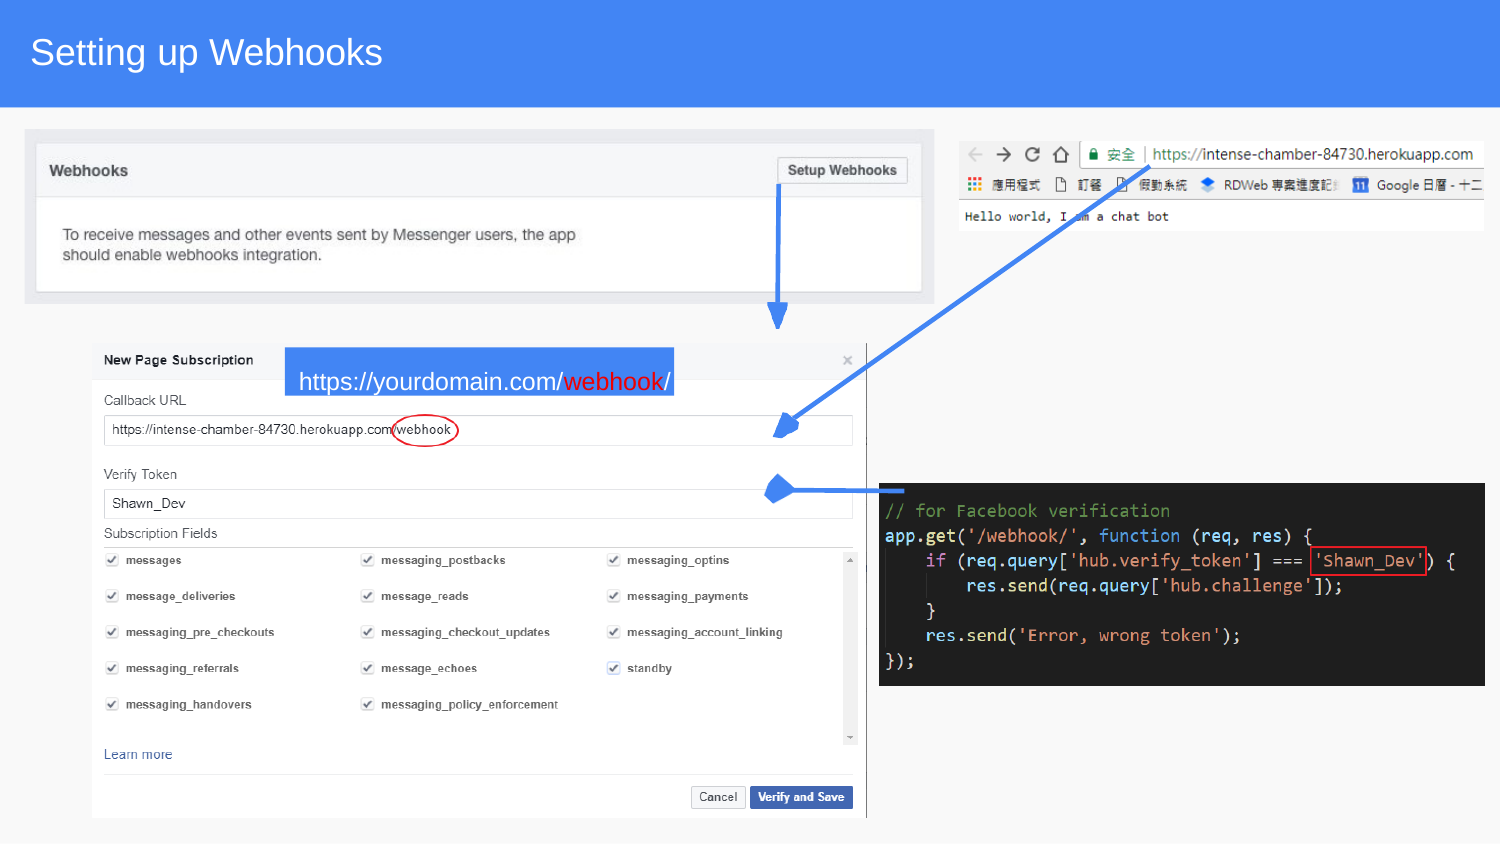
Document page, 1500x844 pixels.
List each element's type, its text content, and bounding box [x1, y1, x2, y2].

picture [91, 342, 868, 818]
text_box [767, 302, 788, 329]
text_box [24, 129, 935, 304]
picture [879, 483, 1485, 686]
picture [959, 141, 1484, 231]
text_box Setting up Webhooks [28, 25, 386, 73]
